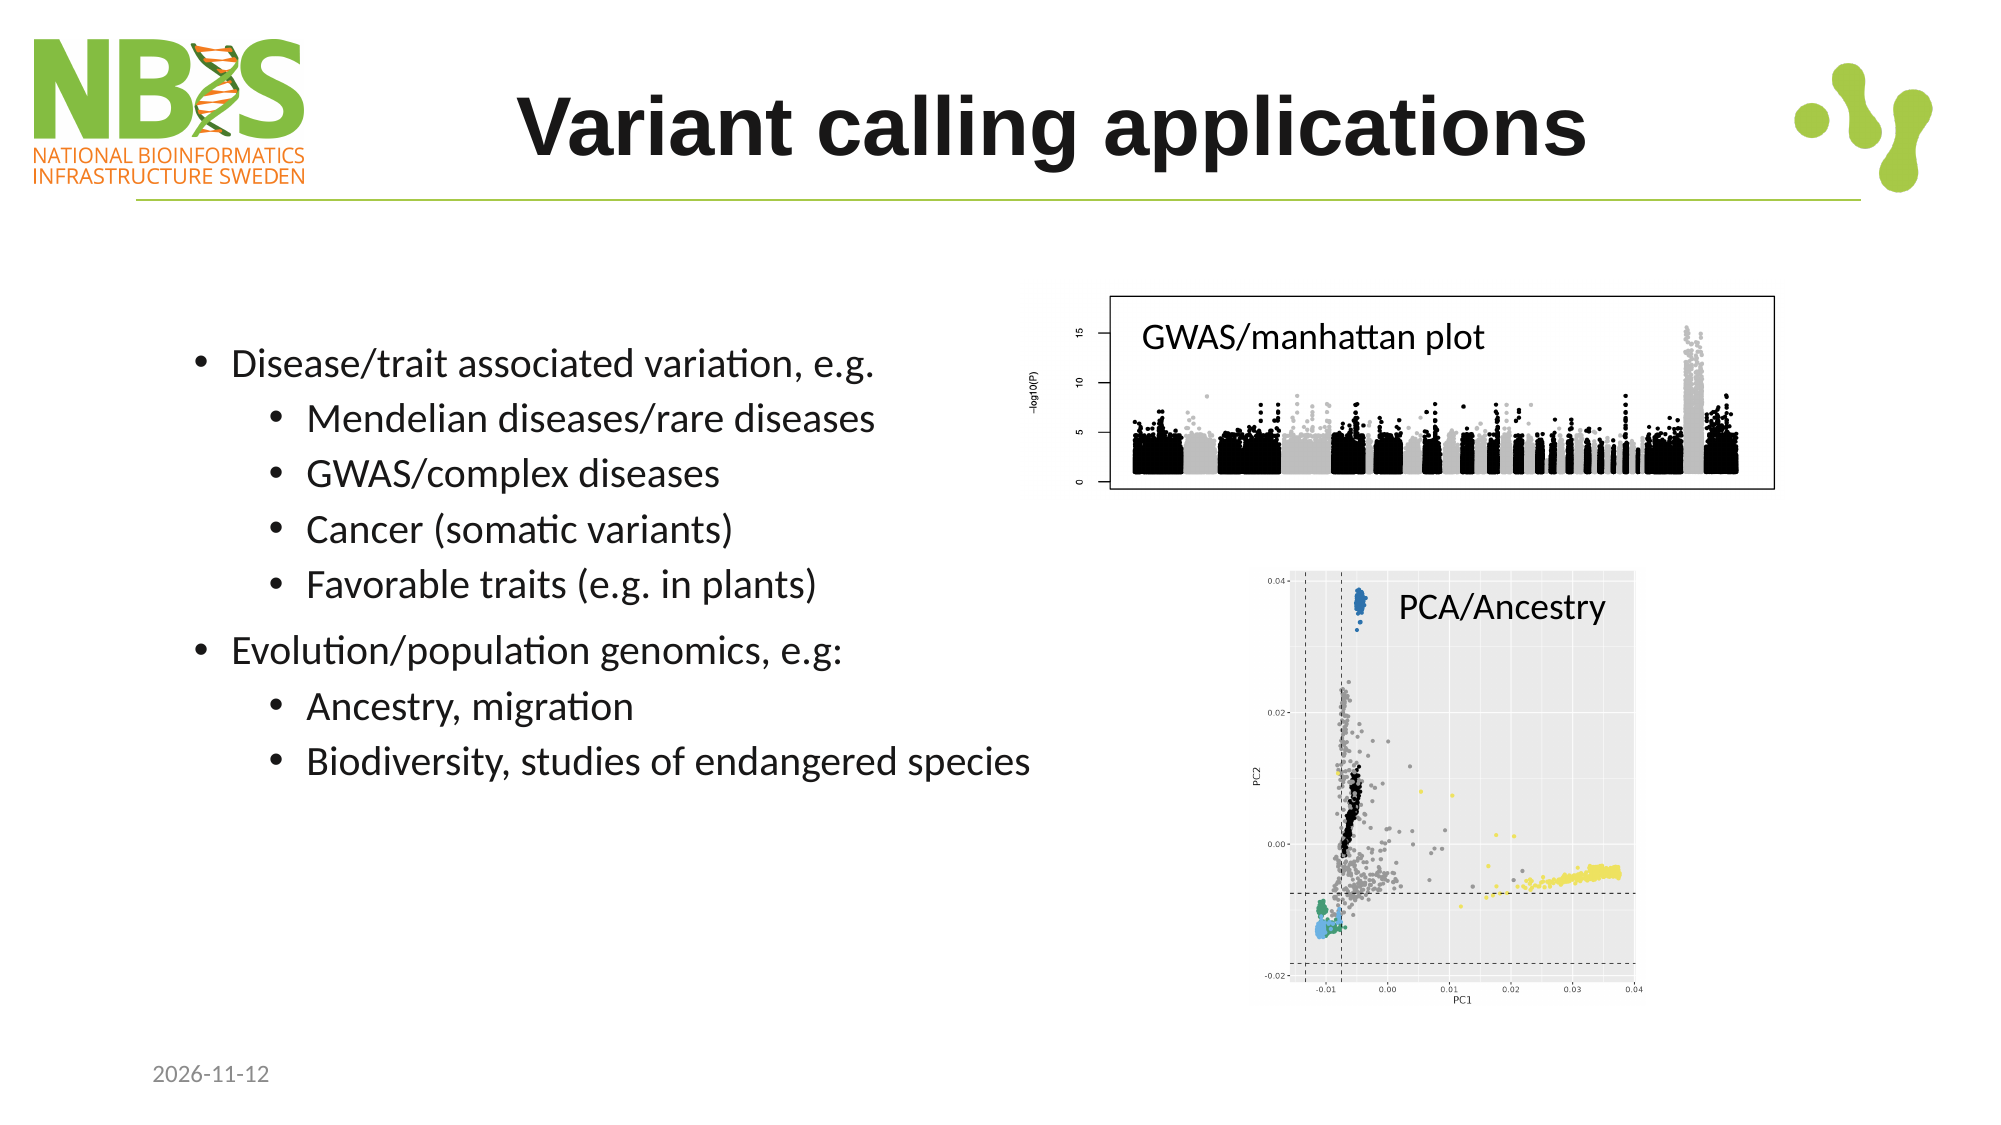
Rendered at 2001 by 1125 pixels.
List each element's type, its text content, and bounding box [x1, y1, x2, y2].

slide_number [137, 1042, 588, 1103]
picture [34, 39, 304, 184]
picture [1020, 279, 1785, 500]
picture [1249, 567, 1646, 1006]
picture [1790, 59, 1935, 196]
list Disease/trait associated variation, e.g. Mendelian diseases/rare diseases GWAS/complex diseases Cancer (somatic variants) Favorable traits (e.g. in plants) Evolution/population genomics, e.g: Ancestry, migration Biodiversity, studies of endangered species [178, 333, 1863, 1043]
title Variant calling applications [404, 59, 1703, 197]
